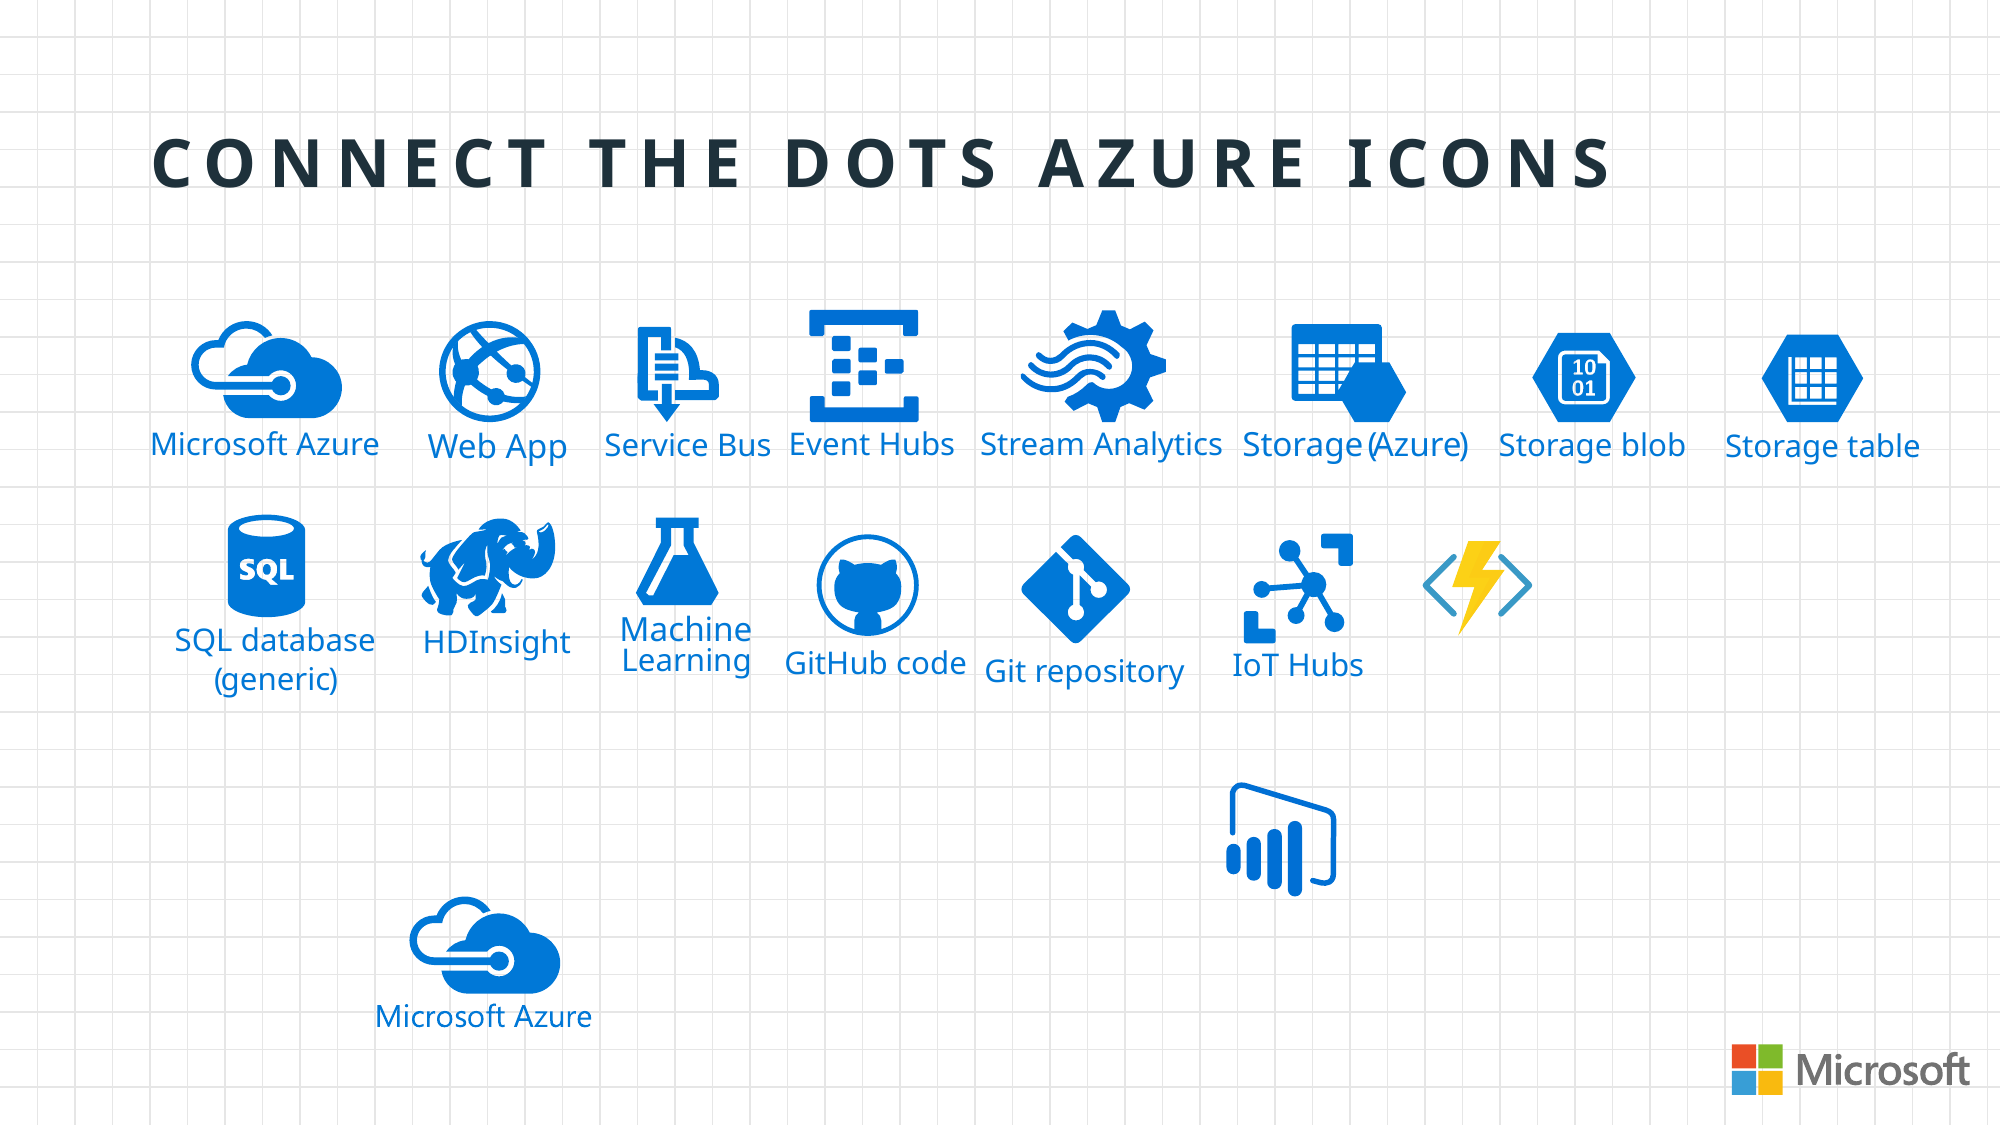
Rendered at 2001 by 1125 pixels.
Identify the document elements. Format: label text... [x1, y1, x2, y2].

text_box Microsoft Azure [149, 424, 381, 462]
text_box [1242, 610, 1277, 645]
text_box [832, 358, 851, 374]
text_box Event Hubs [788, 423, 956, 462]
text_box GitHub code [784, 643, 968, 681]
title Connect the dots azure icons [135, 57, 1860, 275]
text_box [1287, 820, 1303, 897]
text_box Learning [621, 640, 753, 679]
text_box Azure [1372, 423, 1458, 464]
text_box [1252, 539, 1346, 633]
text_box Stream Analytics [979, 423, 1224, 462]
text_box Storage table [1725, 426, 1922, 464]
text_box [809, 396, 919, 423]
text_box HDInsight [422, 622, 572, 660]
text_box [1020, 368, 1106, 393]
text_box [637, 326, 672, 373]
text_box [1761, 334, 1864, 423]
text_box [653, 383, 681, 423]
text_box [1229, 782, 1337, 886]
text_box [637, 373, 658, 401]
text_box [1575, 382, 1581, 394]
text_box ( [1367, 423, 1372, 464]
text_box Git repository [984, 651, 1186, 689]
text_box [654, 373, 679, 381]
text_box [377, 896, 592, 1028]
text_box IoT Hubs [1232, 645, 1365, 683]
text_box [1561, 354, 1607, 401]
text_box ) [328, 659, 347, 697]
text_box [654, 353, 679, 361]
text_box [223, 337, 342, 419]
text_box [831, 335, 851, 352]
text_box [675, 337, 719, 401]
text_box [1320, 532, 1354, 567]
text_box [1035, 339, 1120, 364]
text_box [1422, 540, 1533, 636]
text_box [809, 309, 919, 337]
text_box [1028, 354, 1113, 378]
text_box [1063, 310, 1166, 423]
text_box [635, 517, 719, 606]
text_box [1021, 534, 1131, 644]
text_box Service Bus [604, 425, 789, 464]
text_box [831, 381, 851, 397]
text_box [421, 585, 436, 605]
text_box SQL database [174, 620, 385, 658]
text_box Machine [619, 608, 762, 649]
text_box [227, 514, 306, 618]
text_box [432, 320, 548, 423]
text_box [884, 359, 904, 374]
text_box [420, 518, 556, 617]
text_box [1532, 332, 1636, 423]
text_box ) [1458, 423, 1469, 464]
text_box [1587, 361, 1593, 373]
text_box [654, 363, 679, 371]
text_box ( [214, 659, 220, 697]
text_box [1226, 843, 1241, 875]
text_box generic [220, 659, 328, 697]
text_box Storage [1242, 423, 1367, 464]
text_box [858, 370, 877, 386]
text_box [858, 347, 877, 363]
text_box [191, 321, 291, 396]
text_box [1267, 829, 1282, 890]
text_box [816, 534, 919, 636]
text_box Storage blob [1498, 425, 1687, 464]
text_box [1291, 324, 1407, 423]
text_box Web App [427, 424, 569, 465]
text_box [490, 593, 507, 614]
